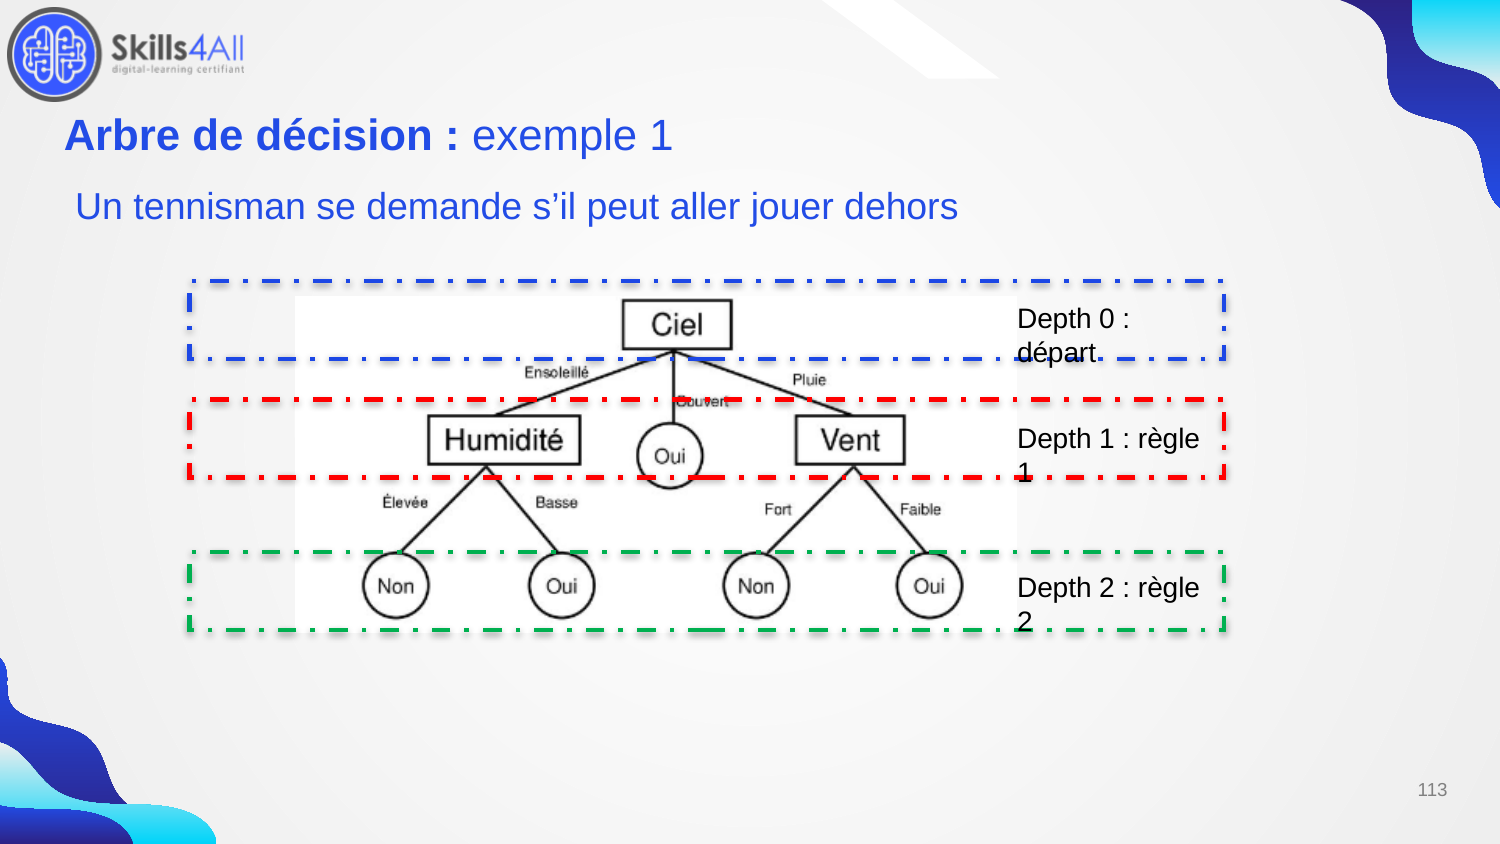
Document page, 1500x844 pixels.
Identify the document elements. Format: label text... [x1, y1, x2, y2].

picture [7, 7, 244, 102]
slide_number 113 [1371, 770, 1463, 816]
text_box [189, 280, 1225, 646]
title Arbre de décision : exemple 1 [63, 91, 1090, 160]
text_box Un tennisman se demande s’il peut aller jouer dehors [63, 184, 1090, 228]
